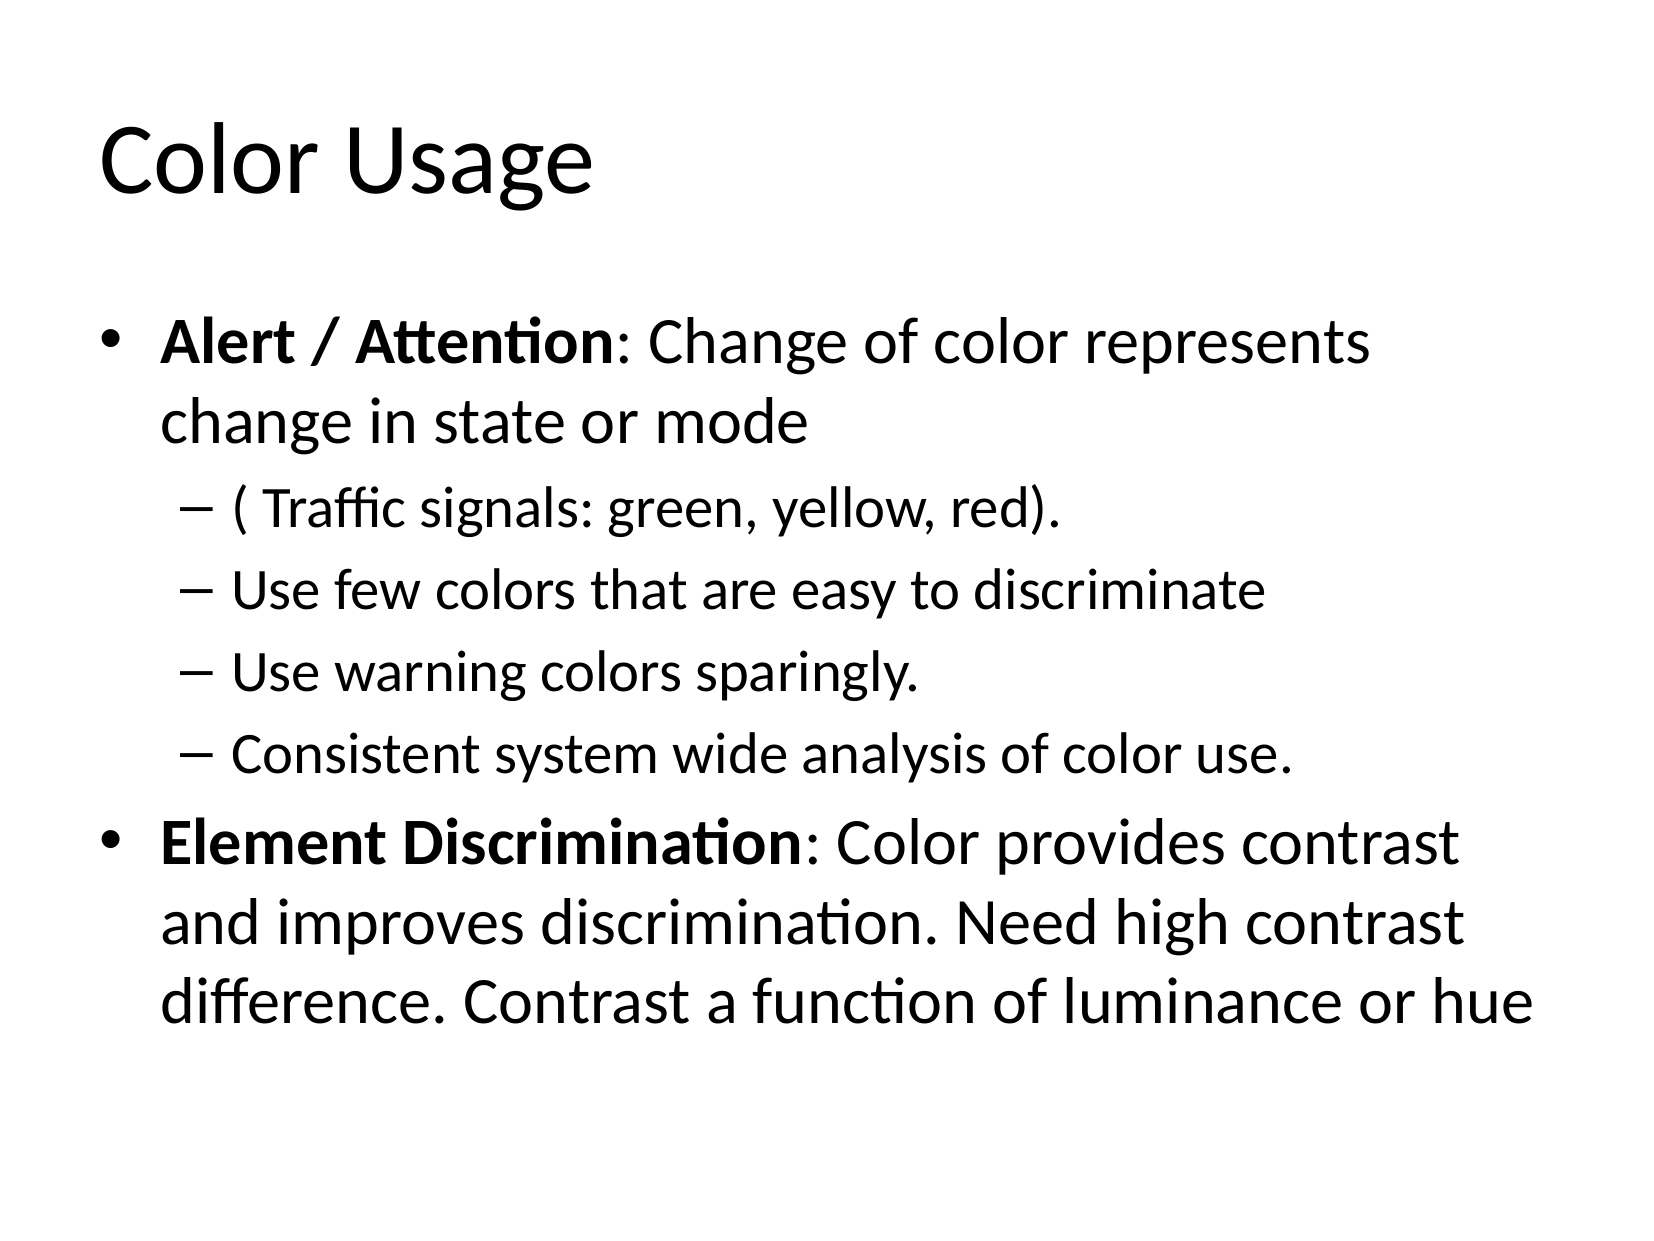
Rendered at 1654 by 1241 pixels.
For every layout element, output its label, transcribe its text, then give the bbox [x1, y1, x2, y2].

list Alert / Attention: Change of color represents change in state or mode ( Traffic signals: green, yellow, red). Use few colors that are easy to discriminate Use warning colors sparingly. Consistent system wide analysis of color use. Element Discrimination: Color provides contrast and improves discrimination. Need high contrast difference. Contrast a function of luminance or hue [82, 289, 1571, 1108]
title Color Usage [82, 49, 1571, 257]
